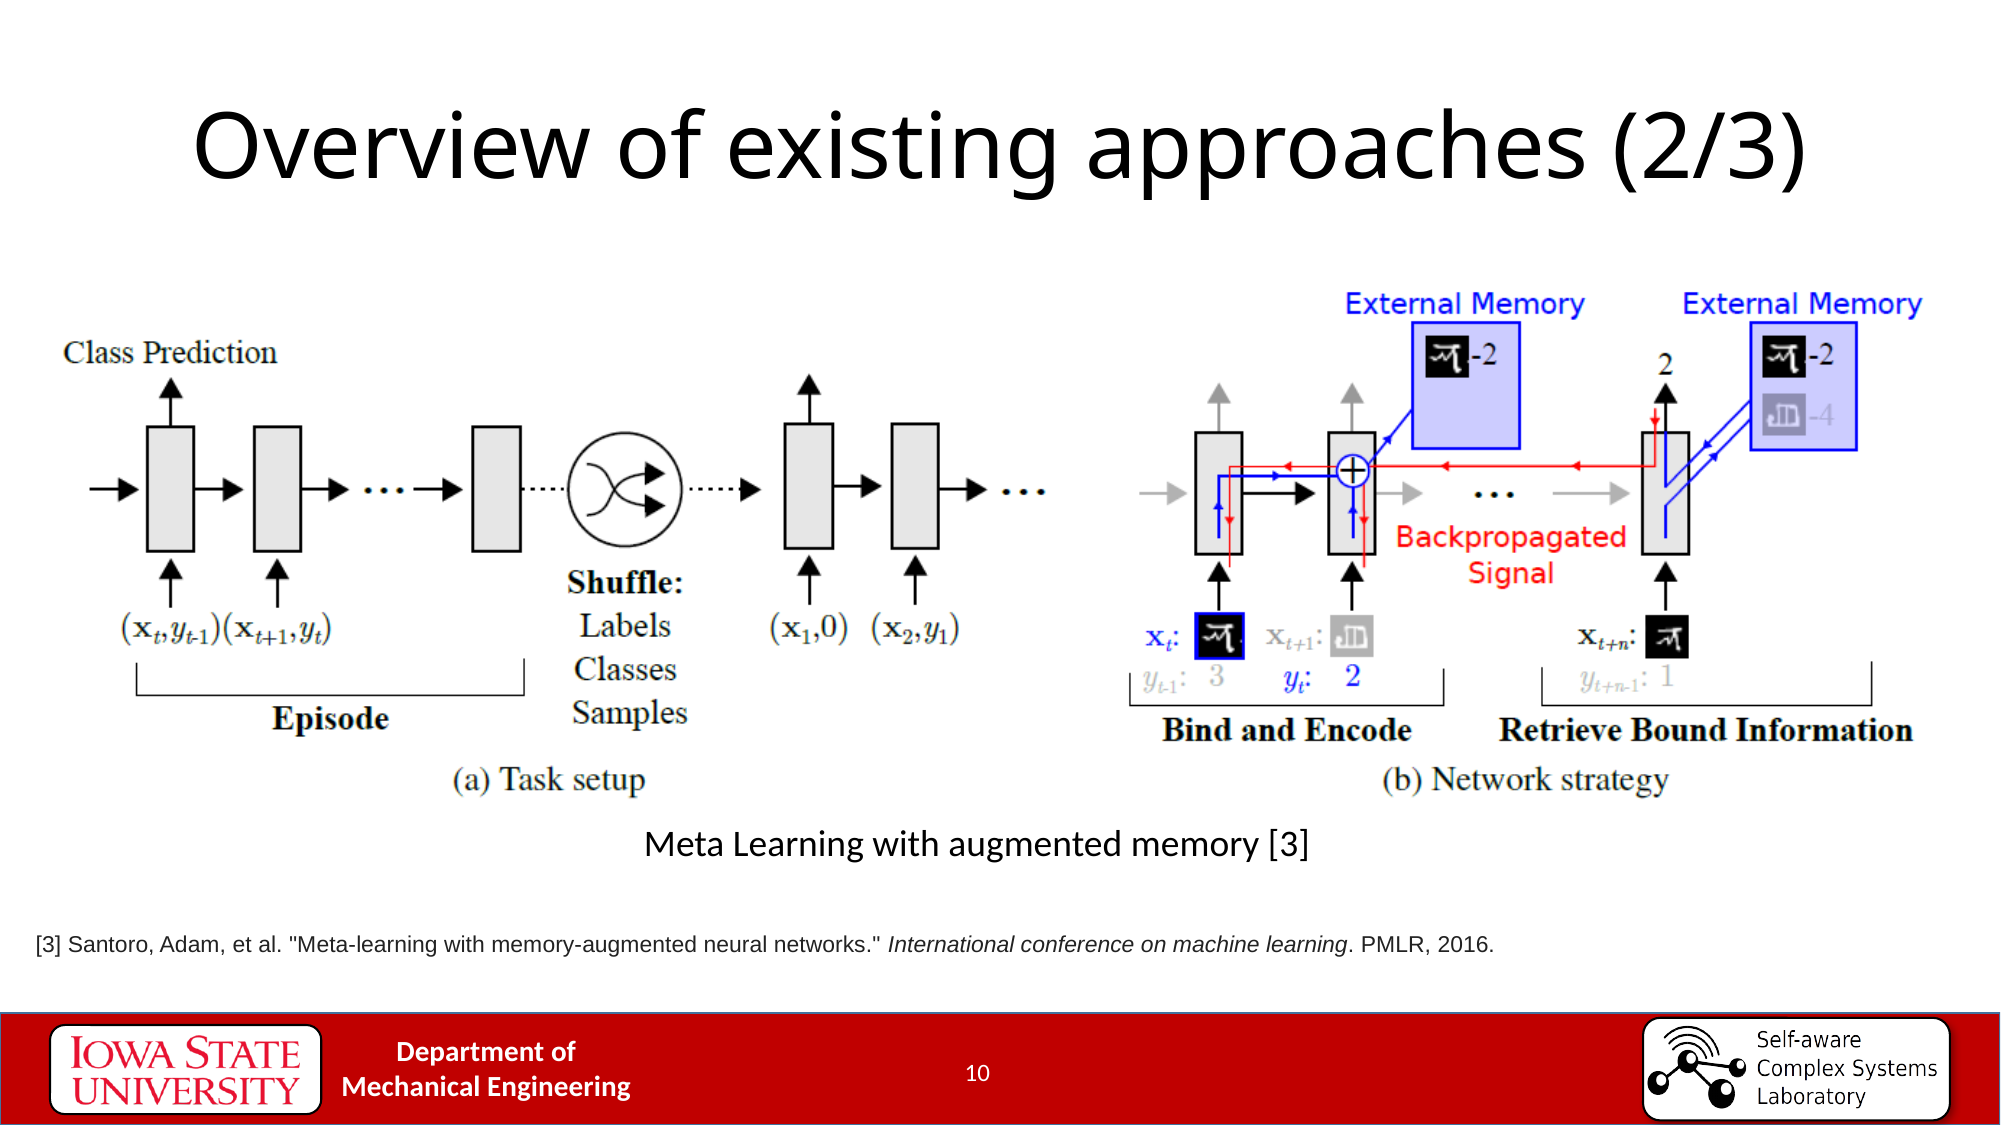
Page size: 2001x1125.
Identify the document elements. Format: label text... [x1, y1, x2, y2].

text_box Meta Learning with augmented memory [3] [388, 811, 1567, 871]
slide_number 10 [752, 1042, 1203, 1102]
title Overview of existing approaches (2/3) [137, 59, 1863, 238]
text_box [3] Santoro, Adam, et al. "Meta-learning with memory-augmented neural networks." International conference on machine learning. PMLR, 2016. [20, 922, 1979, 965]
picture [71, 1035, 300, 1105]
picture [58, 262, 1942, 802]
picture [1641, 1020, 1943, 1116]
